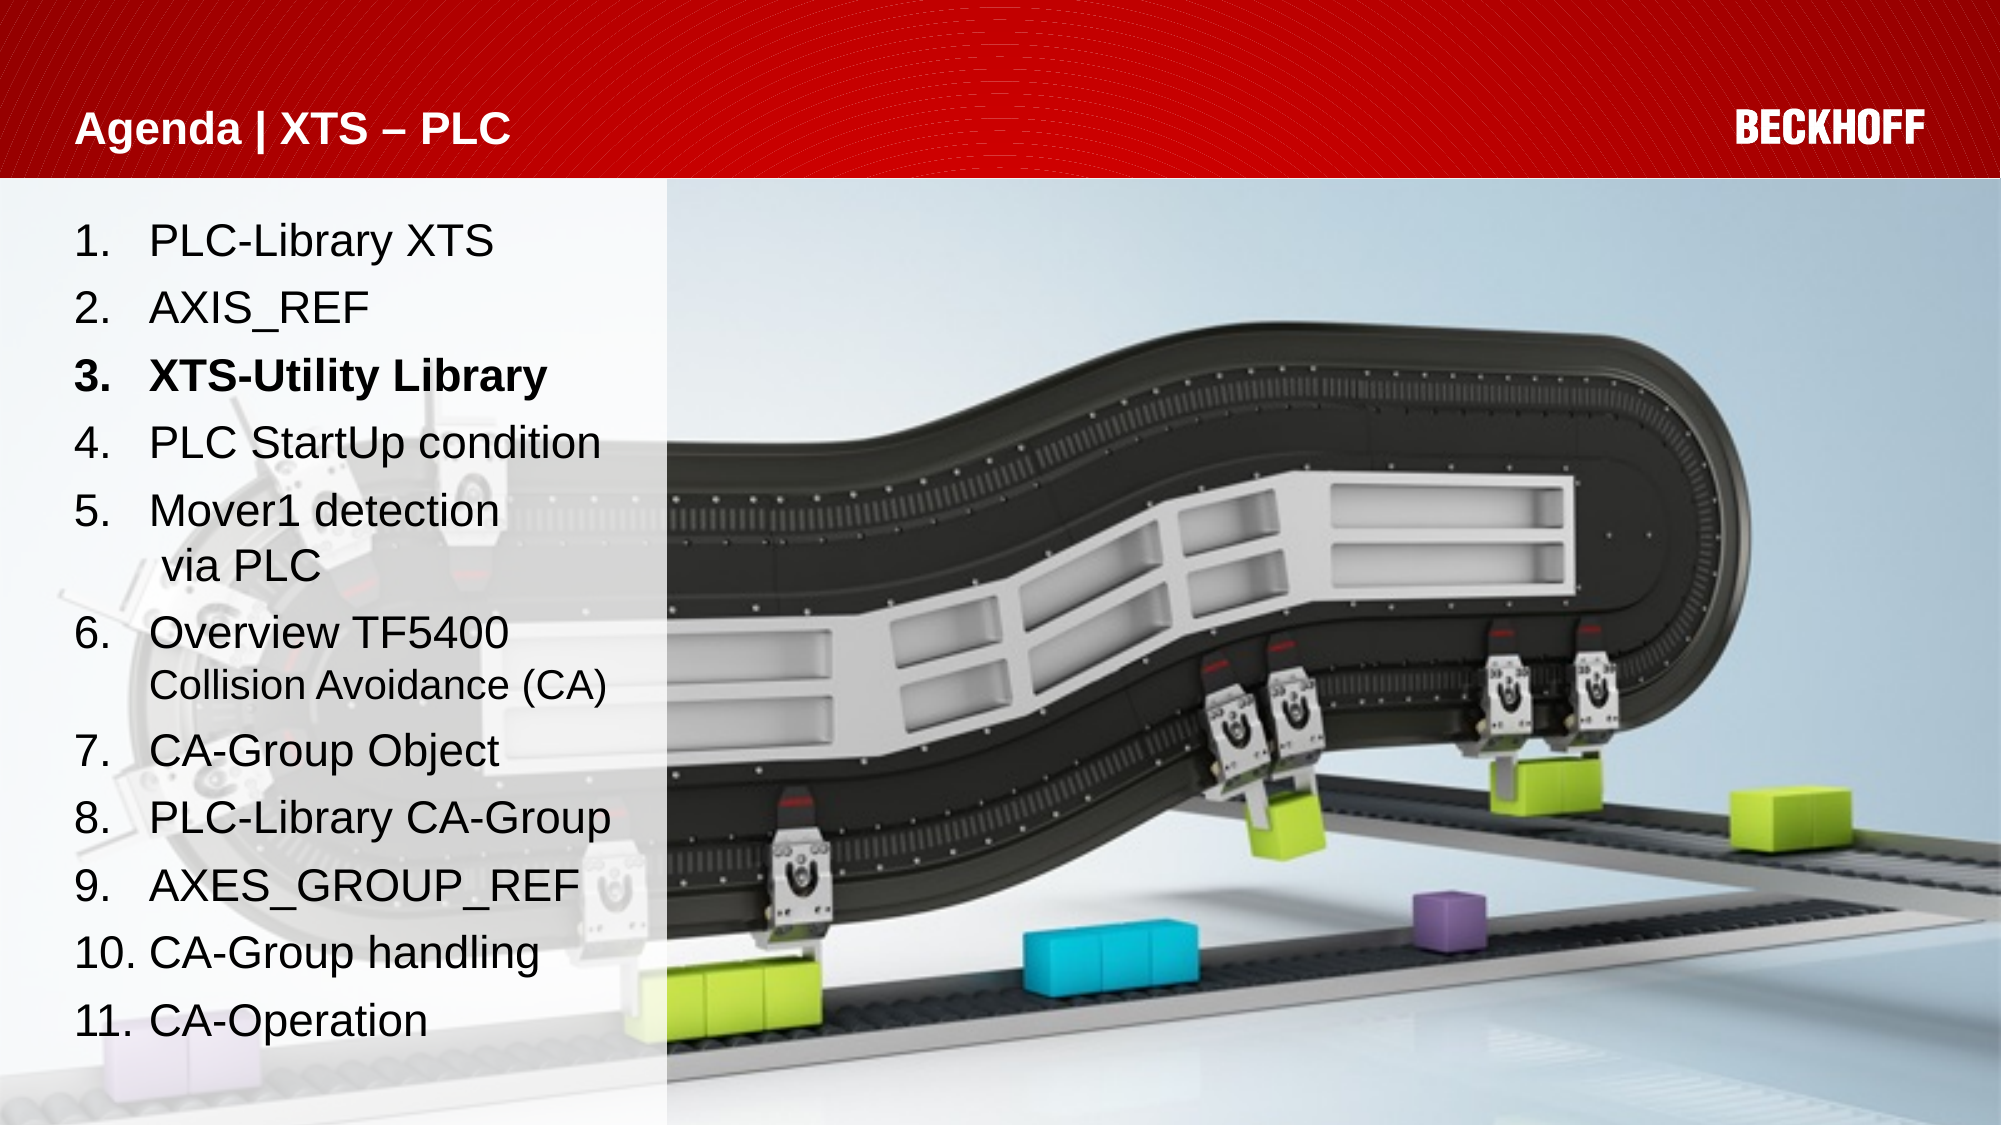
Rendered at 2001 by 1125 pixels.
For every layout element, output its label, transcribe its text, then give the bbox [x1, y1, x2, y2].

picture [0, 178, 2001, 1125]
title Agenda | XTS – PLC [0, 73, 1663, 178]
picture [1727, 98, 1934, 155]
